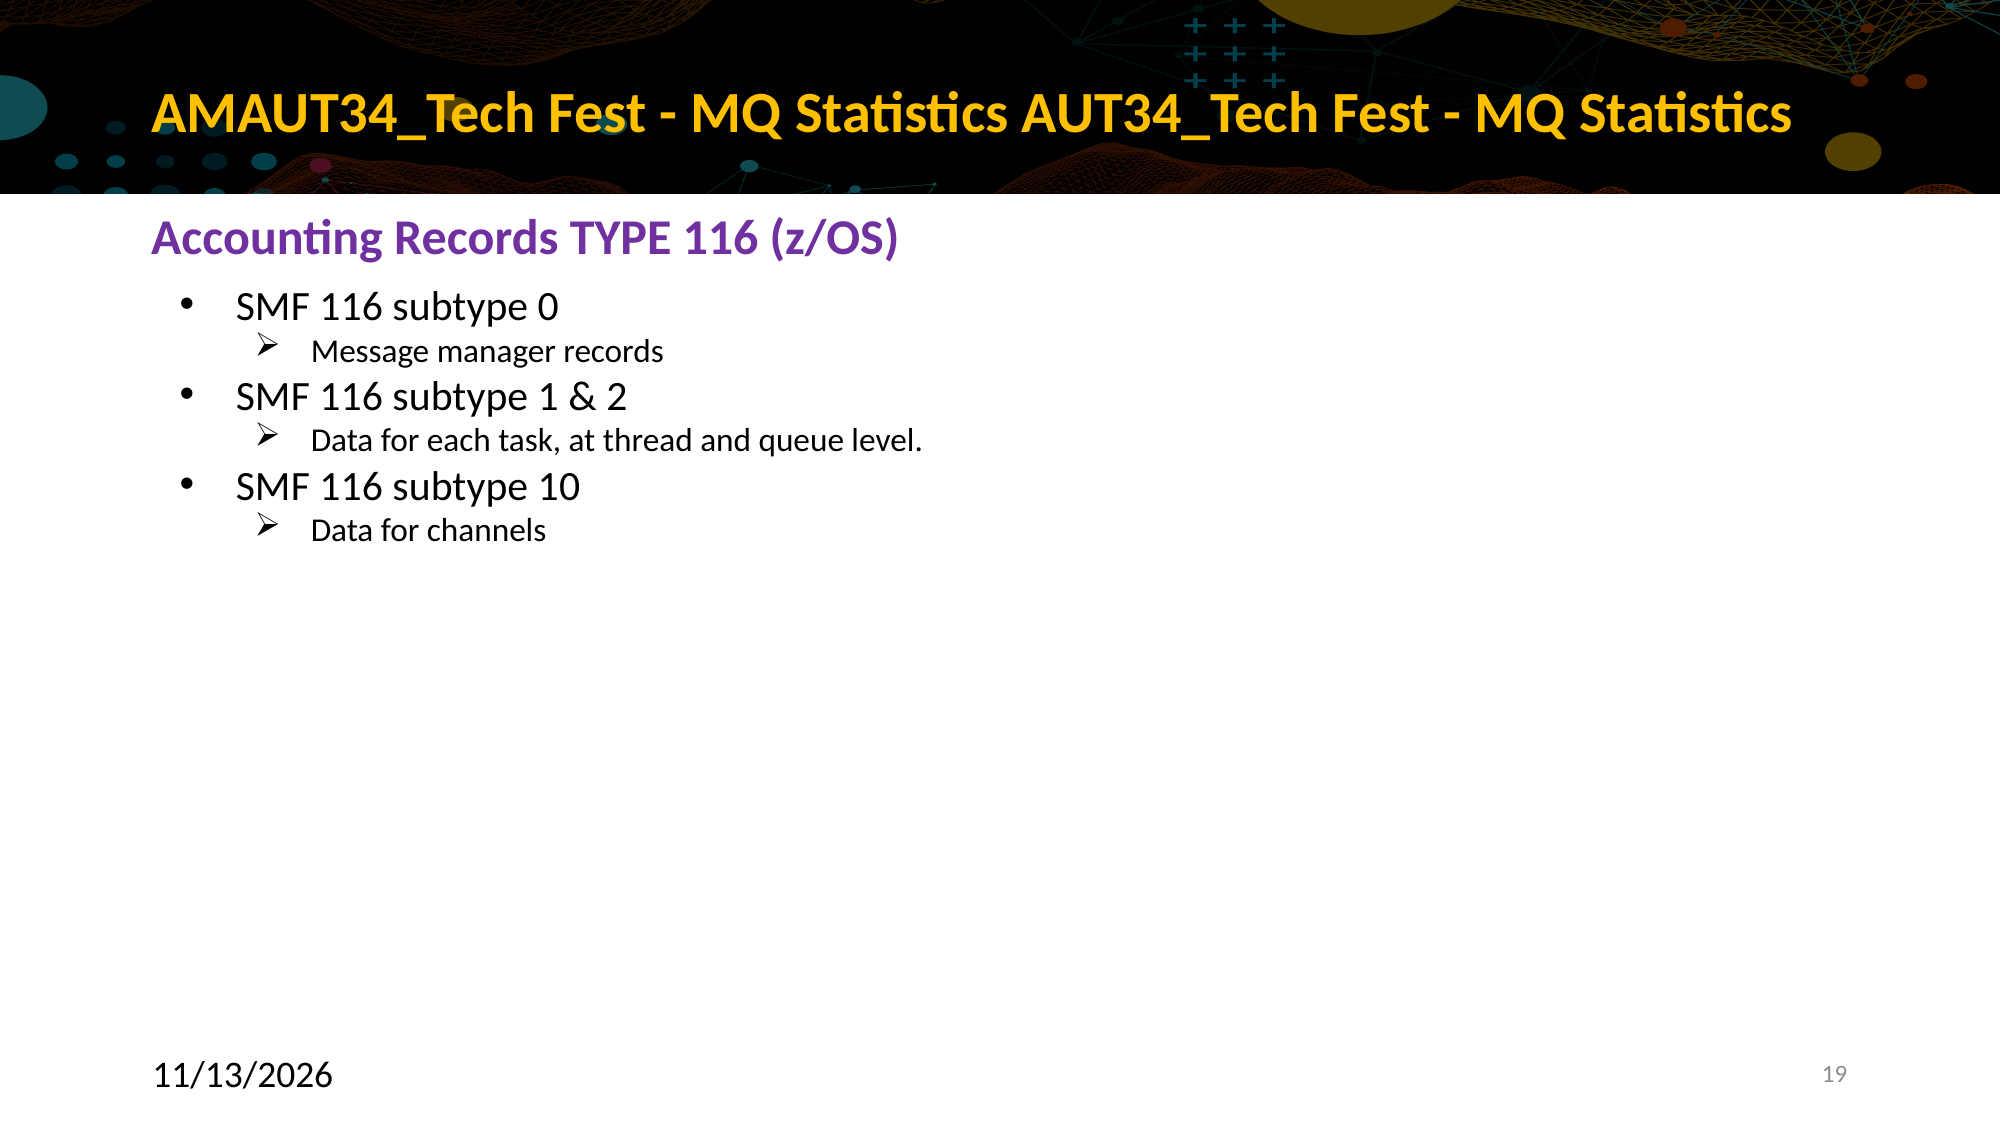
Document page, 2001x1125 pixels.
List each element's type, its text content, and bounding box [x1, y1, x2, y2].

slide_number 19 [1412, 1042, 1863, 1103]
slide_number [137, 1042, 588, 1103]
text_box Accounting Records TYPE 116 (z/OS) [136, 196, 921, 272]
text_box SMF 116 subtype 0 Message manager records SMF 116 subtype 1 & 2 Data for each task, at thread and queue level. SMF 116 subtype 10 Data for channels [164, 271, 1433, 556]
title AMAUT34_Tech Fest - MQ Statistics AUT34_Tech Fest - MQ Statistics [136, 72, 1862, 153]
picture [0, 0, 2000, 194]
